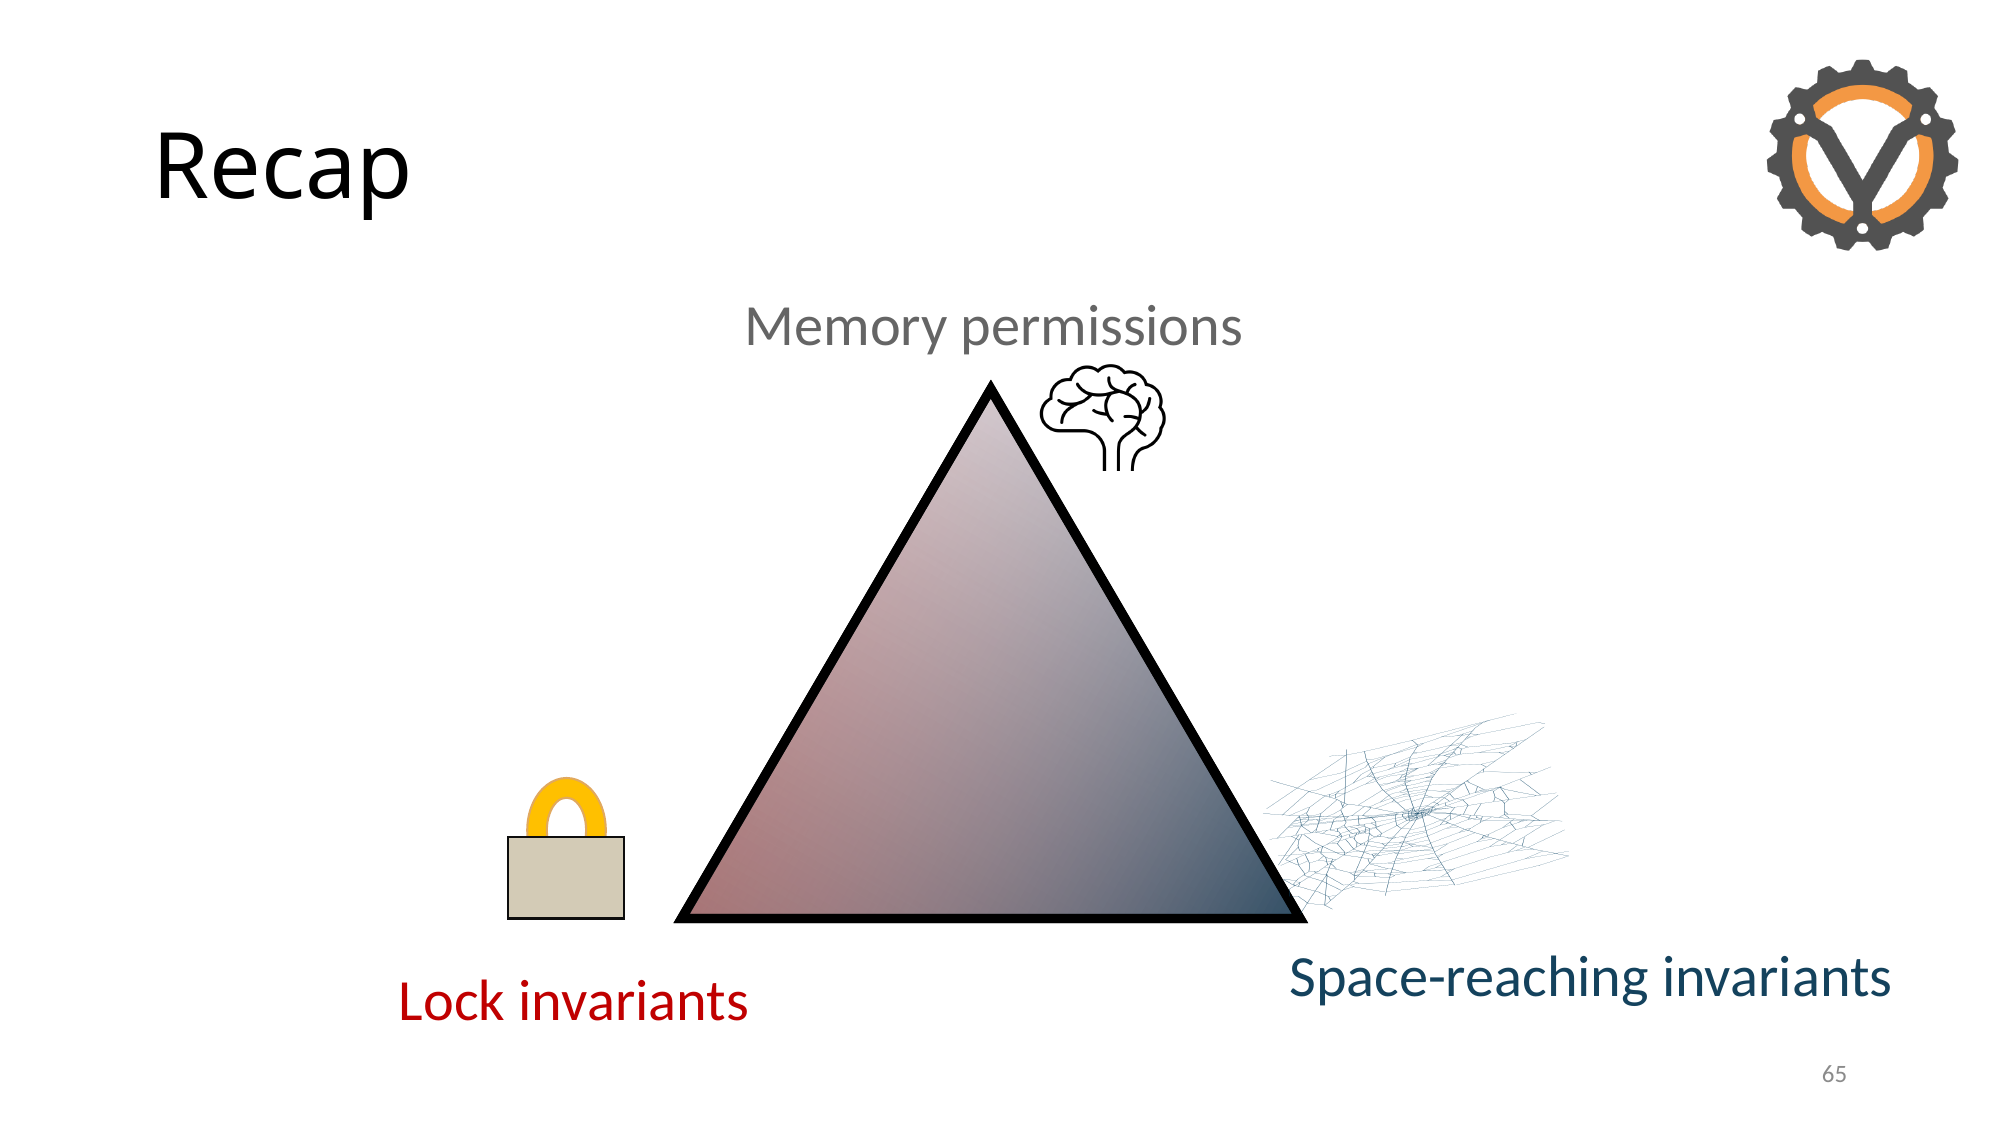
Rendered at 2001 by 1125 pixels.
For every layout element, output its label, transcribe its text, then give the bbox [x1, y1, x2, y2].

picture [1027, 342, 1178, 493]
text_box [679, 387, 1302, 920]
text_box Memory permissions [730, 280, 1325, 365]
picture [1334, 666, 1491, 961]
text_box Lock invariants [384, 954, 979, 1040]
title Recap [137, 59, 1751, 278]
text_box Space-reaching invariants [1274, 930, 1979, 1016]
picture [1766, 59, 1959, 252]
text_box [508, 778, 624, 919]
slide_number 65 [1412, 1042, 1863, 1103]
